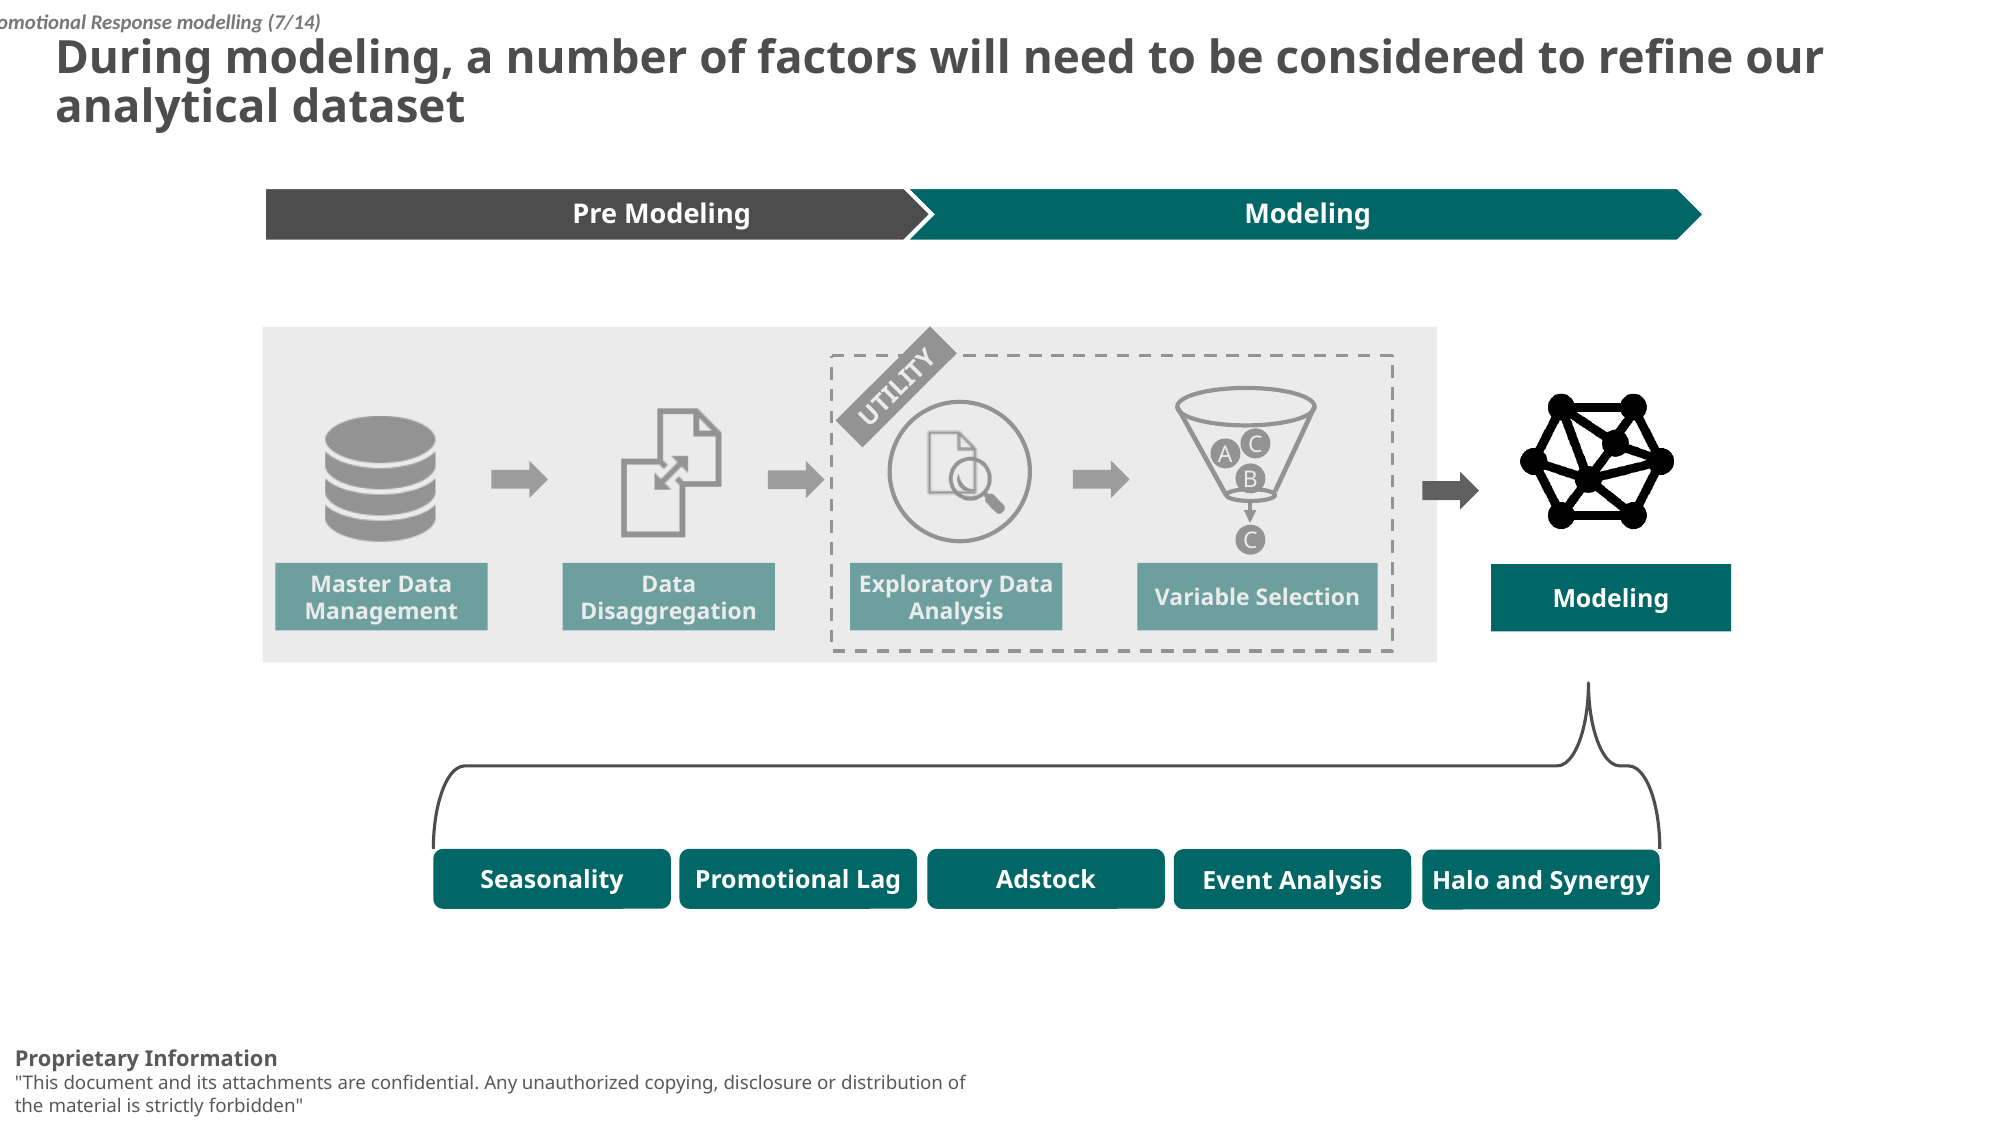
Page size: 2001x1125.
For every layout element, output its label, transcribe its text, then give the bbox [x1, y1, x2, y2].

text_box [262, 326, 1438, 663]
text_box Event Analysis [1173, 849, 1412, 910]
picture [1520, 384, 1674, 538]
picture [919, 430, 1005, 514]
text_box Modeling [1491, 564, 1732, 632]
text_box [1177, 387, 1315, 501]
text_box Promotional Lag [679, 849, 918, 909]
text_box Seasonality [433, 849, 671, 909]
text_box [262, 186, 1707, 242]
text_box [1422, 471, 1479, 510]
picture [315, 416, 446, 547]
text_box During modeling, a number of factors will need to be considered to refine our analytical dataset [40, 26, 1866, 140]
text_box [433, 682, 1660, 849]
text_box Promotional Response modelling (7/14) [0, 1, 413, 42]
text_box Adstock [927, 849, 1165, 909]
text_box Halo and Synergy [1422, 849, 1660, 910]
picture [602, 403, 741, 543]
